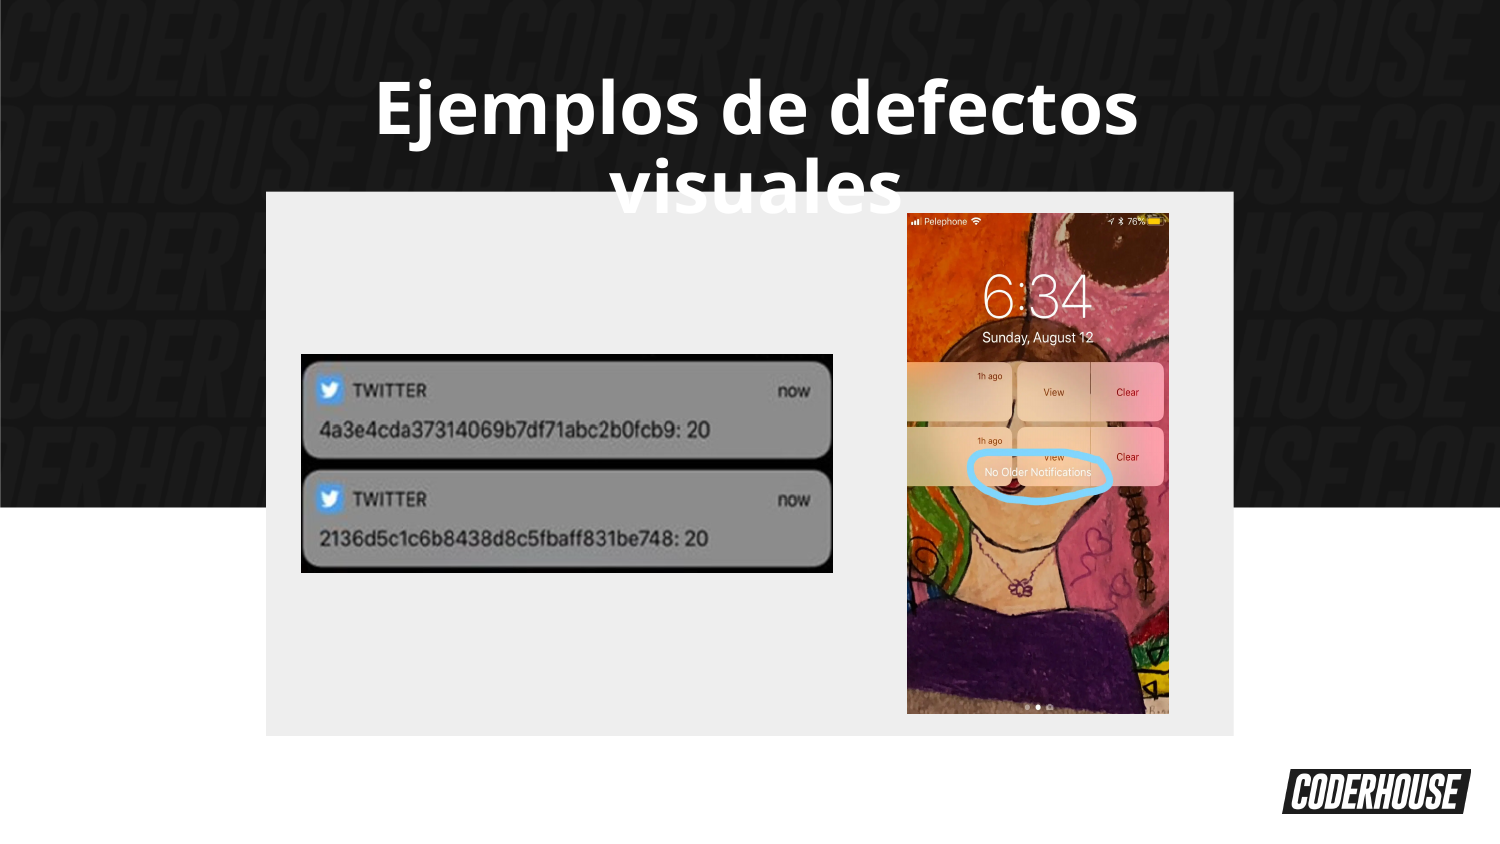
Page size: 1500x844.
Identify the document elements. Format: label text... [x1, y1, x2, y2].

picture [0, 0, 1500, 844]
text_box [266, 245, 1234, 736]
text_box Ejemplos de defectos visuales [205, 56, 1309, 245]
